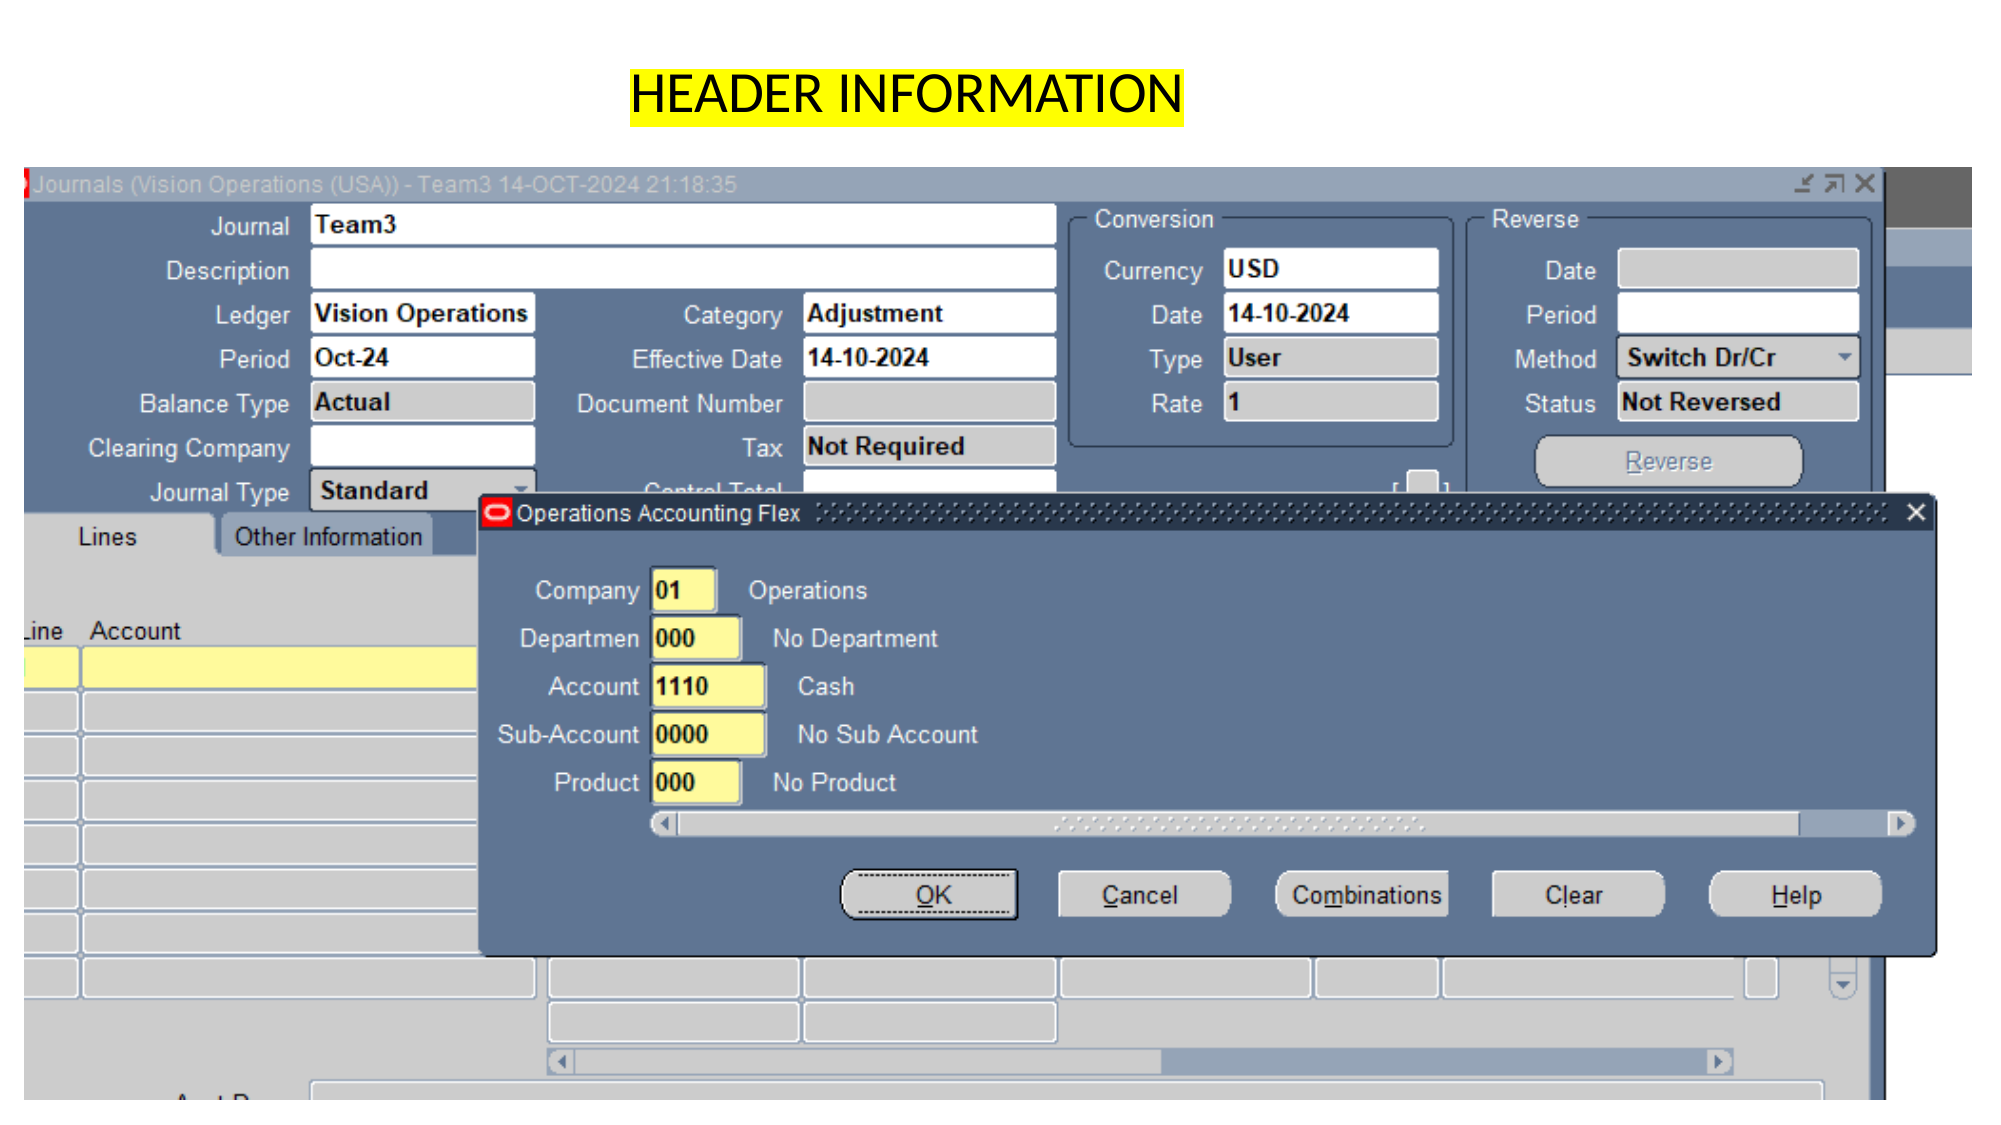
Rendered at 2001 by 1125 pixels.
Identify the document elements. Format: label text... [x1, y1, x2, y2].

text_box HEADER INFORMATION [615, 46, 1644, 132]
picture [24, 167, 1972, 1100]
